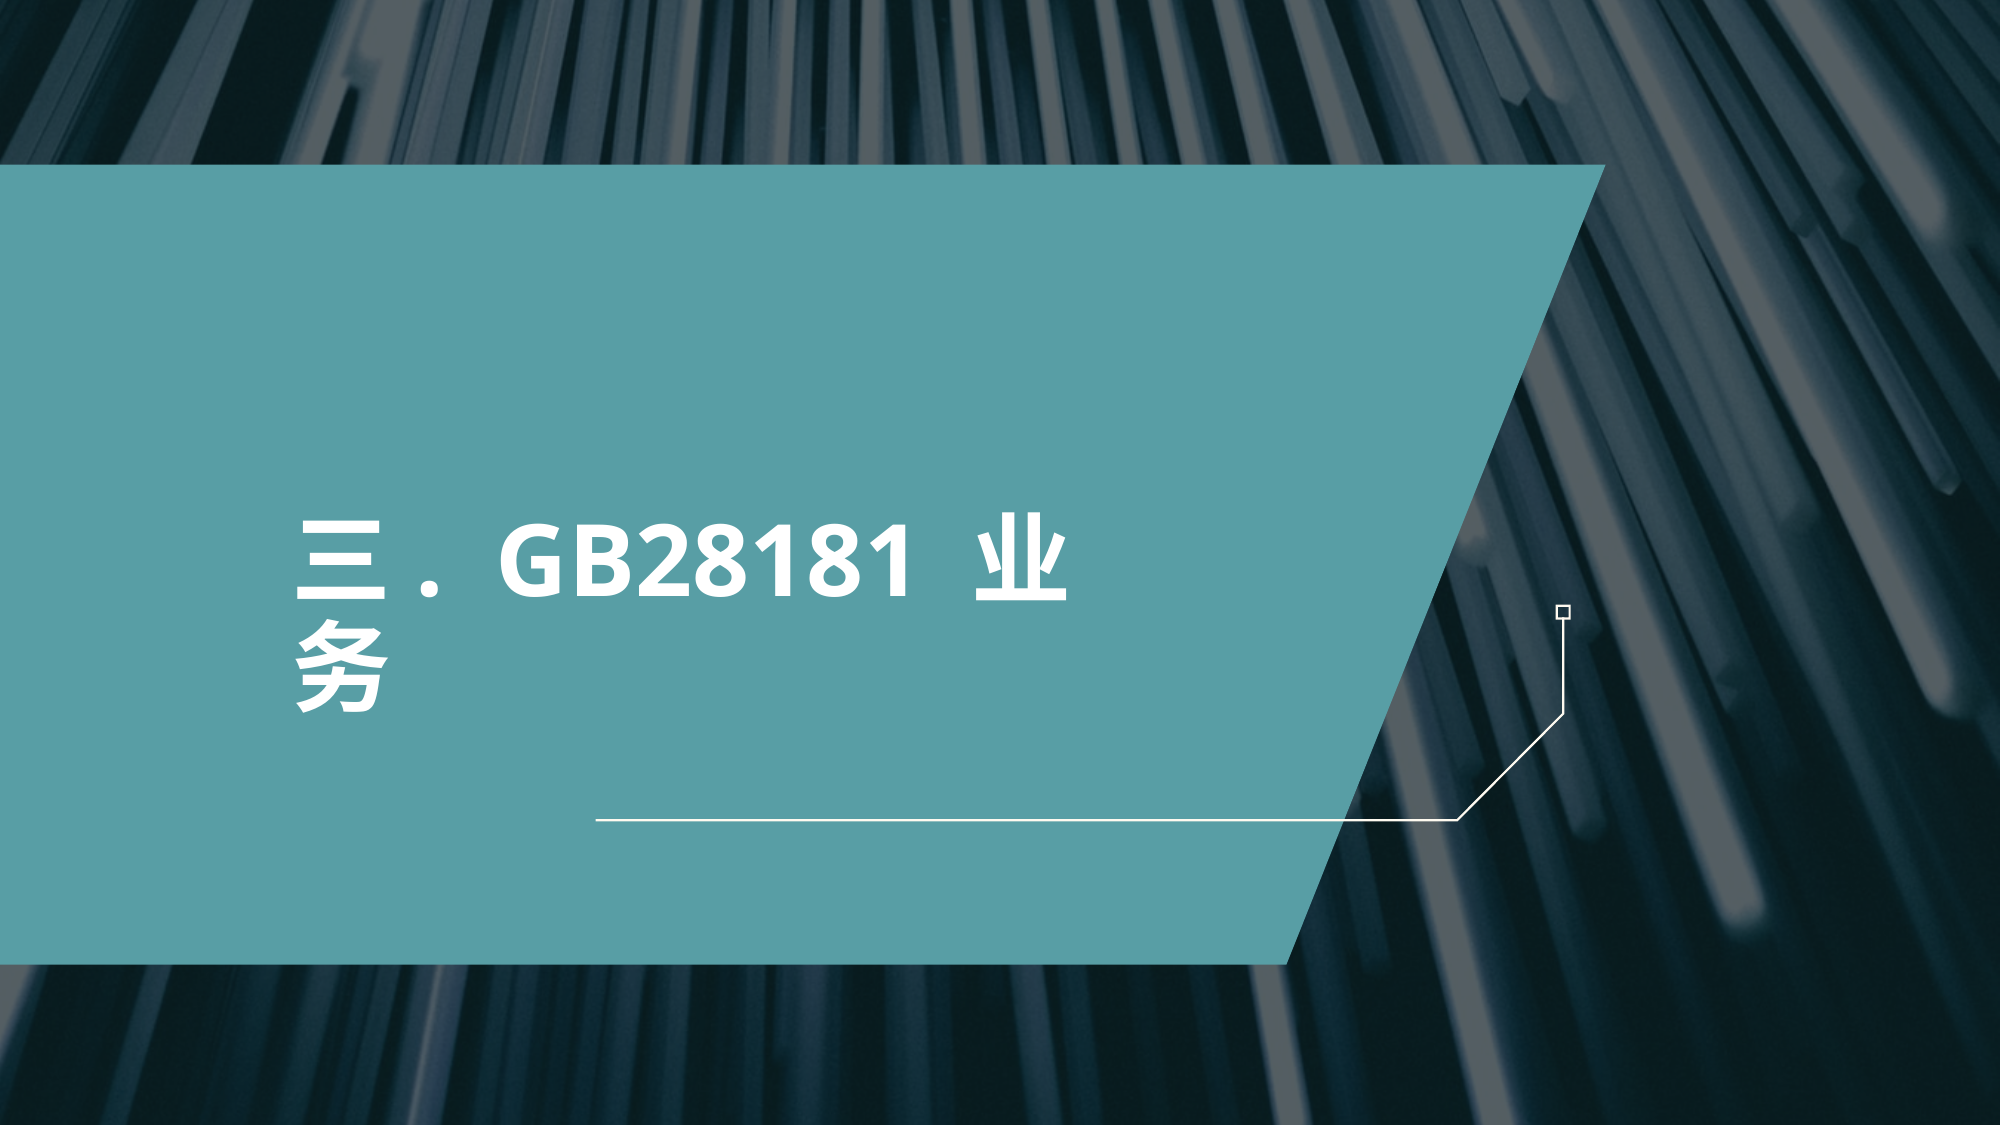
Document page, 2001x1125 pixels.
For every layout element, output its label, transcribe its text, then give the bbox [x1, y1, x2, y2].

title 三. GB28181 业务 [276, 502, 1145, 623]
